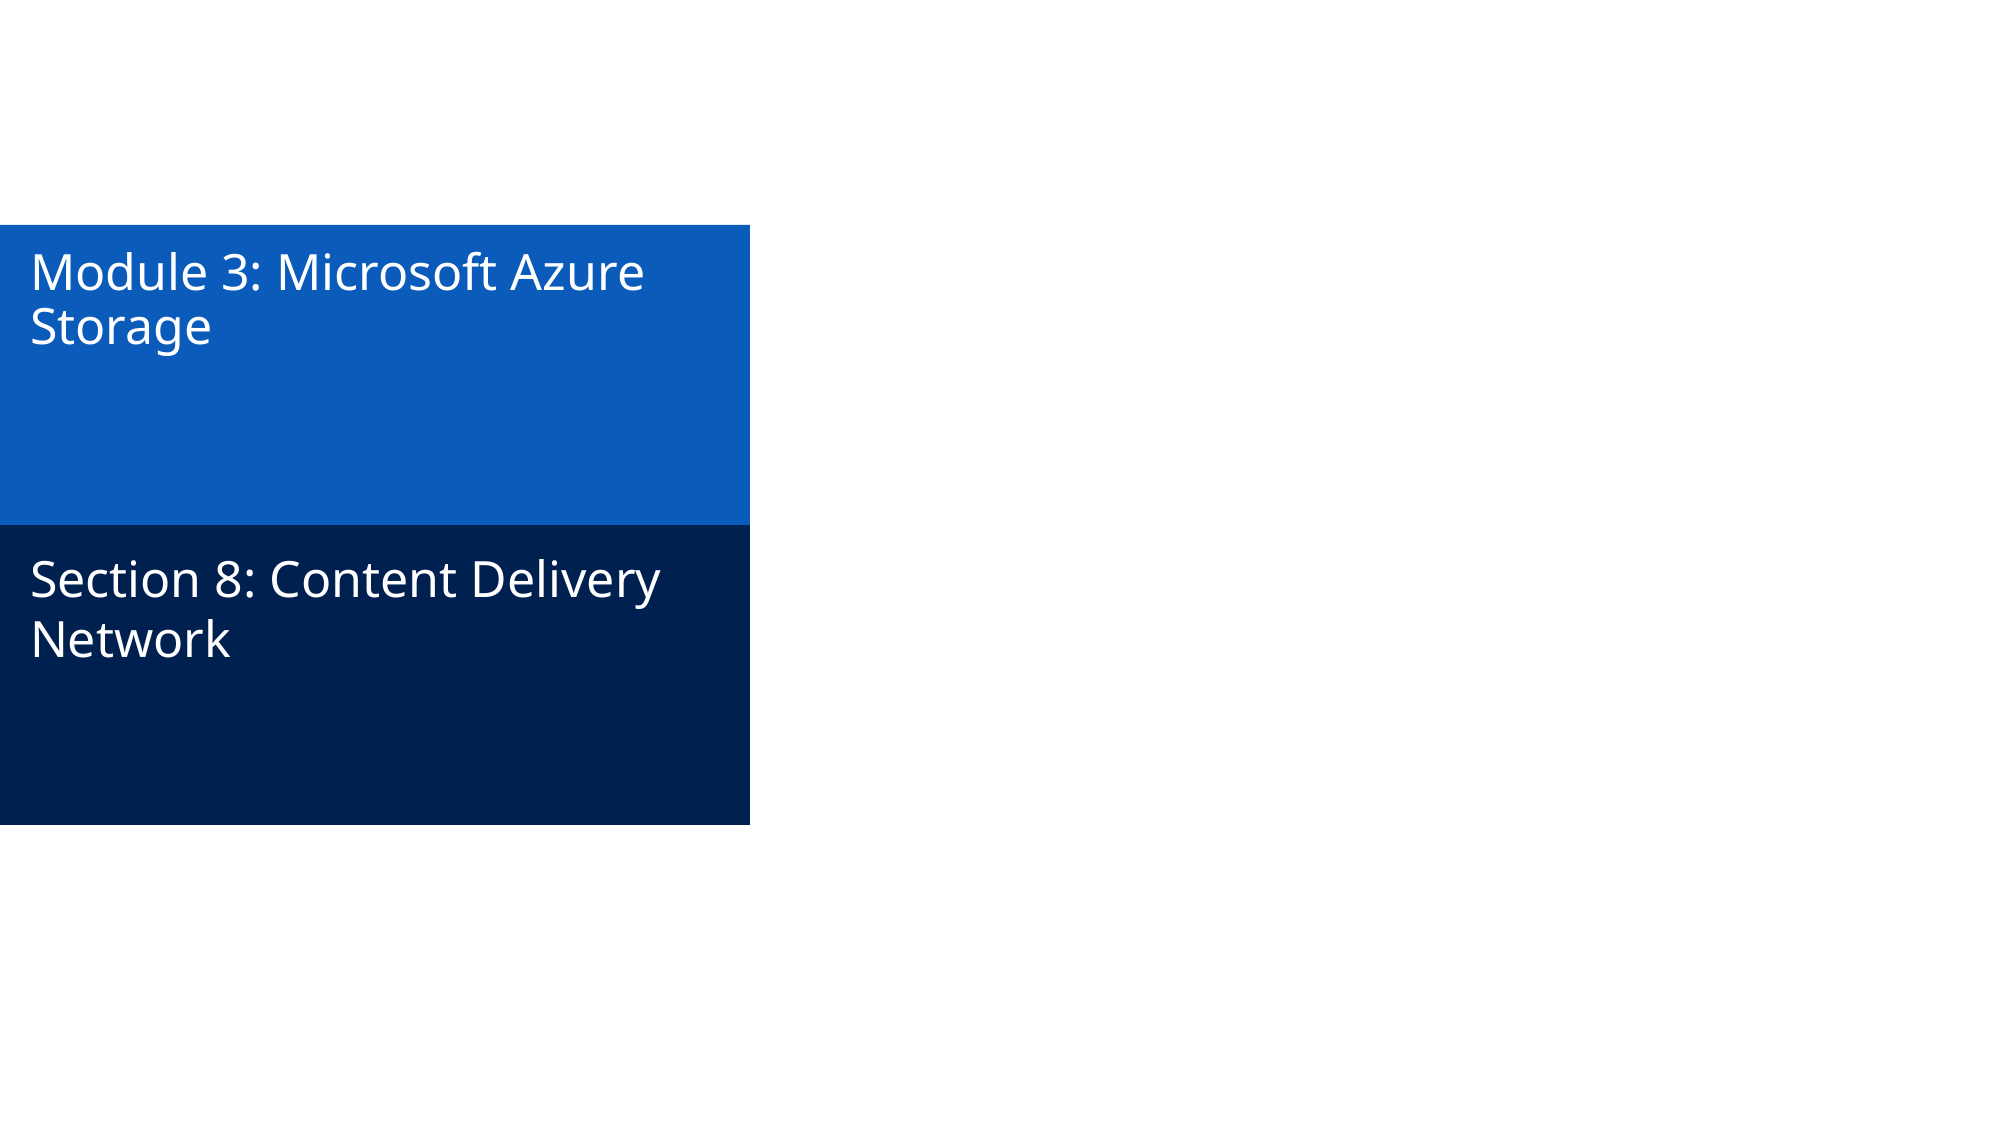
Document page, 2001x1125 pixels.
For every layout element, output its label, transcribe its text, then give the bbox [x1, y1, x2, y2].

list Section 8: Content Delivery Network [0, 525, 750, 825]
title Module 3: Microsoft Azure Storage [0, 224, 750, 525]
